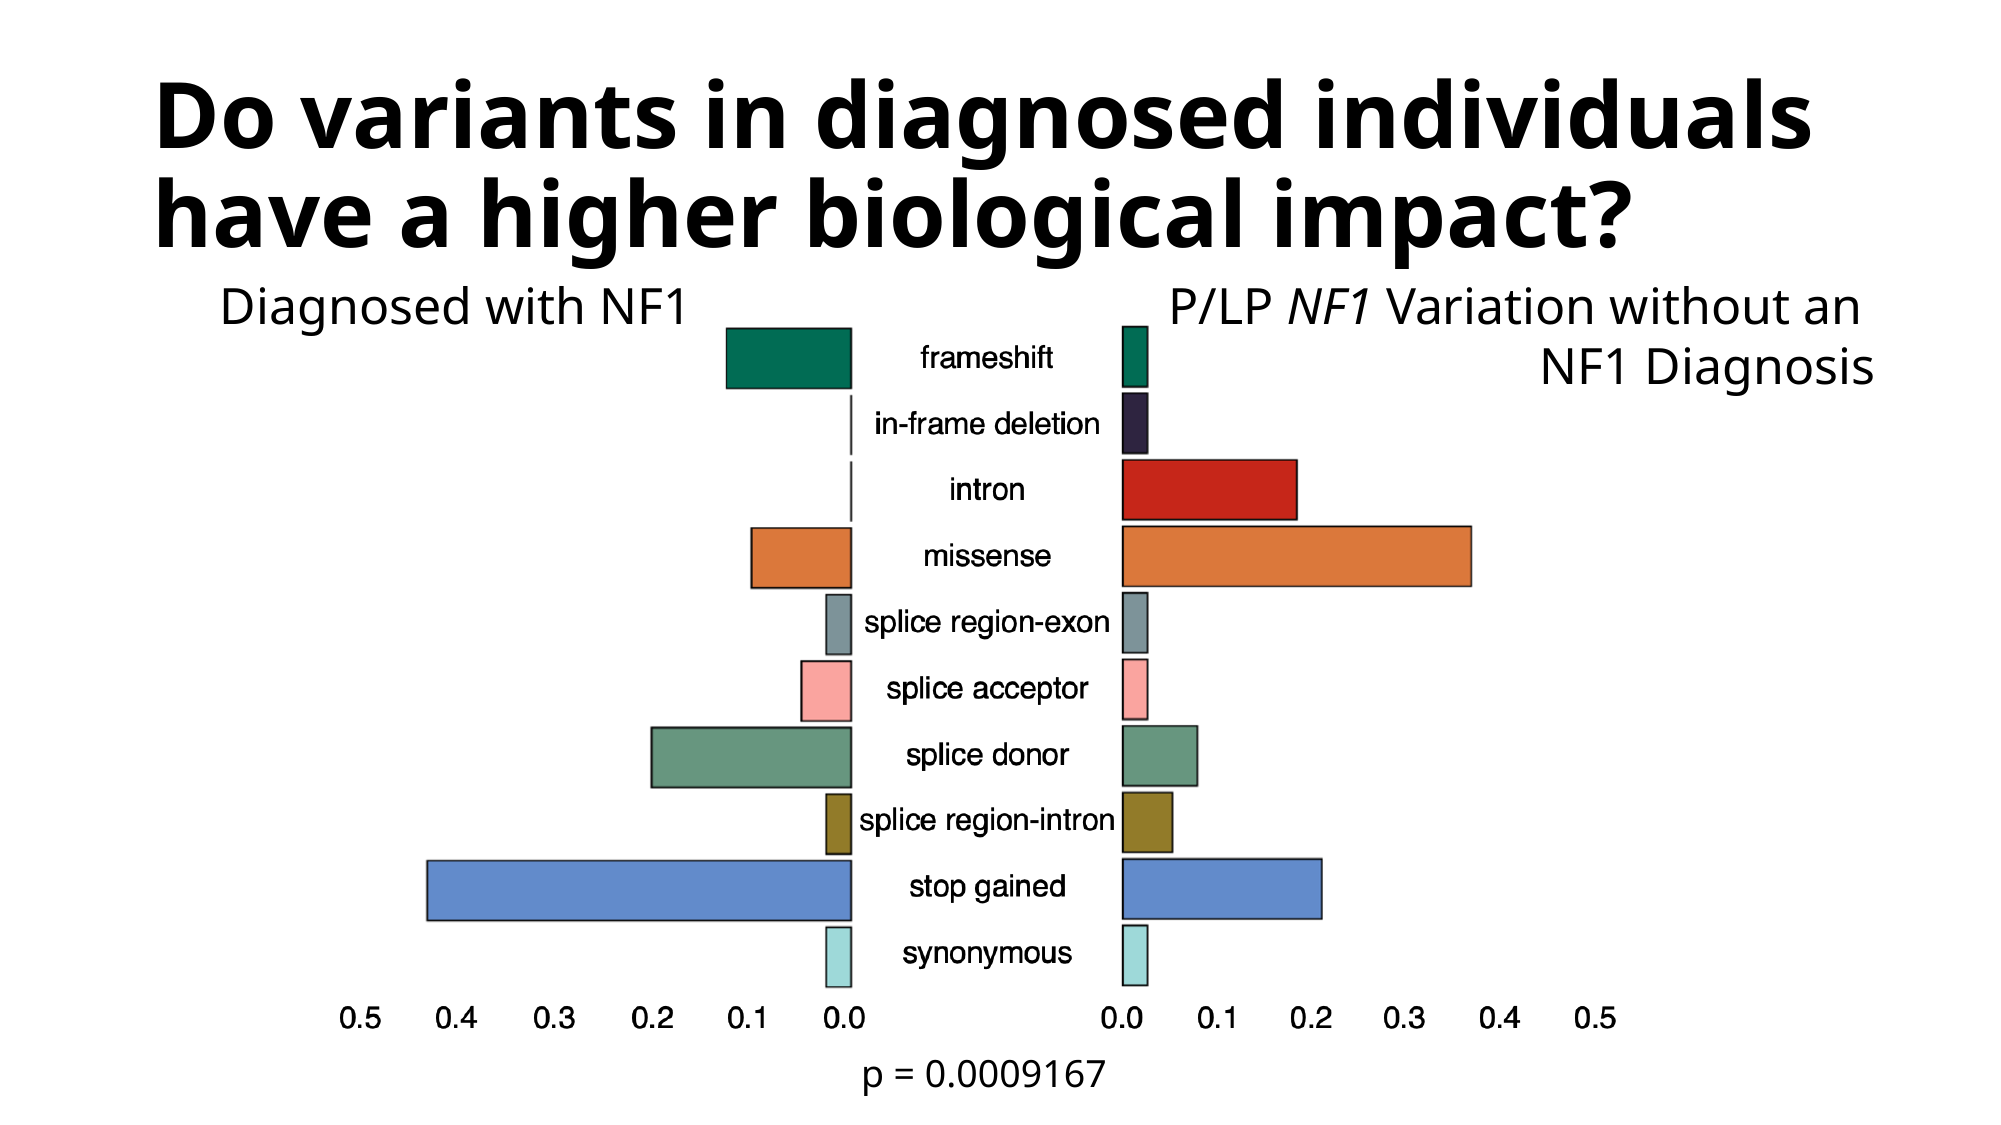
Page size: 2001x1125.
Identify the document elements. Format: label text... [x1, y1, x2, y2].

text_box P/LP NF1 Variation without an NF1 Diagnosis [966, 267, 1891, 403]
picture [329, 303, 1639, 1042]
text_box p = 0.0009167 [843, 1050, 1125, 1103]
title Do variants in diagnosed individuals have a higher biological impact? [137, 59, 1863, 278]
text_box Diagnosed with NF1 [205, 278, 821, 343]
